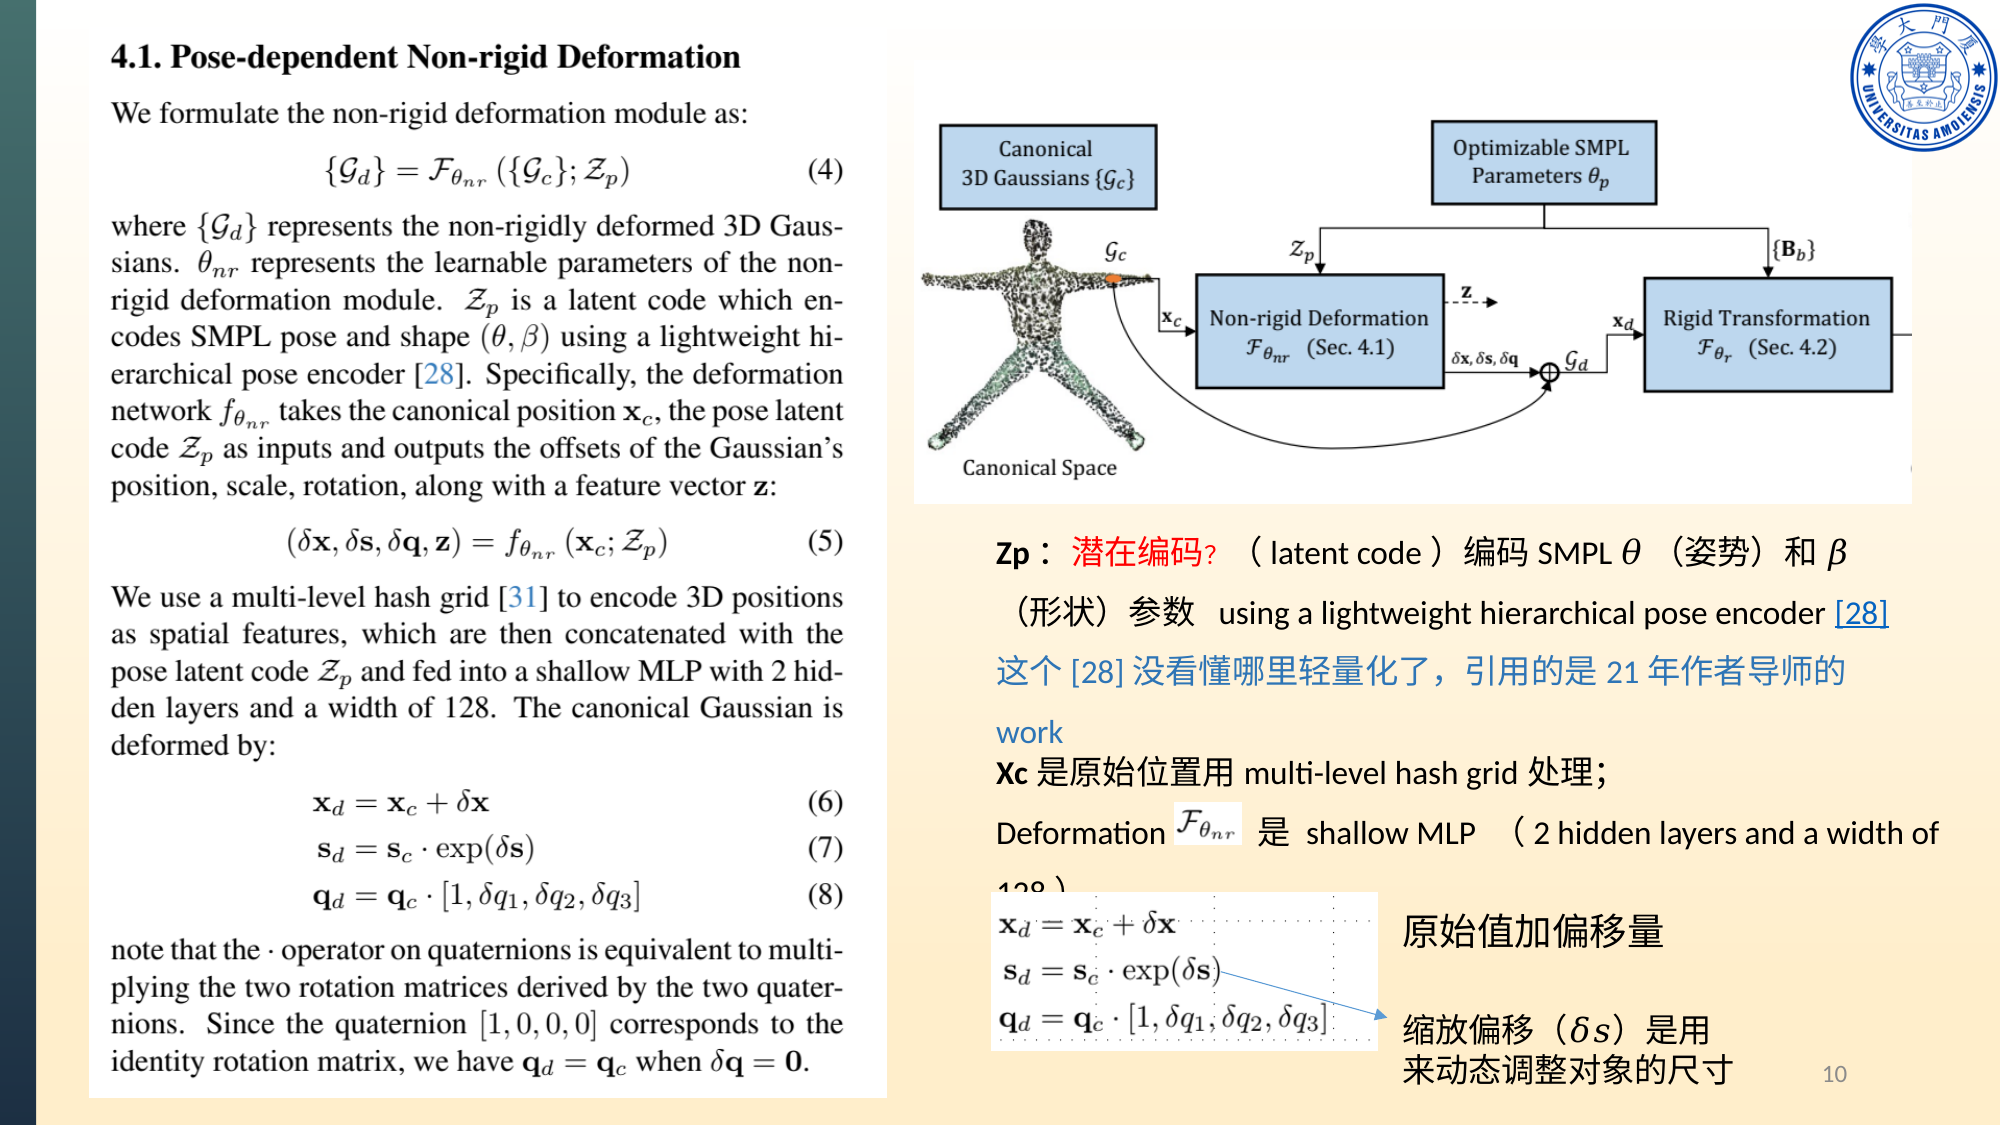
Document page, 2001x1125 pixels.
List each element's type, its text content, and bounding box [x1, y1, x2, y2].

text_box [0, 0, 37, 1125]
text_box Zp：潜在编码？（latent code）编码SMPL 𝜃（姿势）和 𝛽（形状）参数 using a lightweight hierarchical pose encoder [28] 这个[28]没看懂哪里轻量化了，引用的是21年作者导师的work [981, 504, 1910, 723]
text_box 缩放偏移（𝛿𝑠）是用来动态调整对象的尺寸 [1387, 1001, 1757, 1097]
picture [913, 1, 2000, 504]
picture [1173, 802, 1242, 845]
text_box Xc是原始位置用multi-level hash grid处理； Deformation 是 shallow MLP （2 hidden layers and a width of 128） [981, 723, 2000, 959]
text_box 原始值加偏移量 [1387, 900, 1707, 961]
slide_number 10 [1412, 1042, 1863, 1103]
picture [991, 892, 1378, 1051]
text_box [1220, 971, 1388, 1018]
picture [89, 27, 887, 1098]
